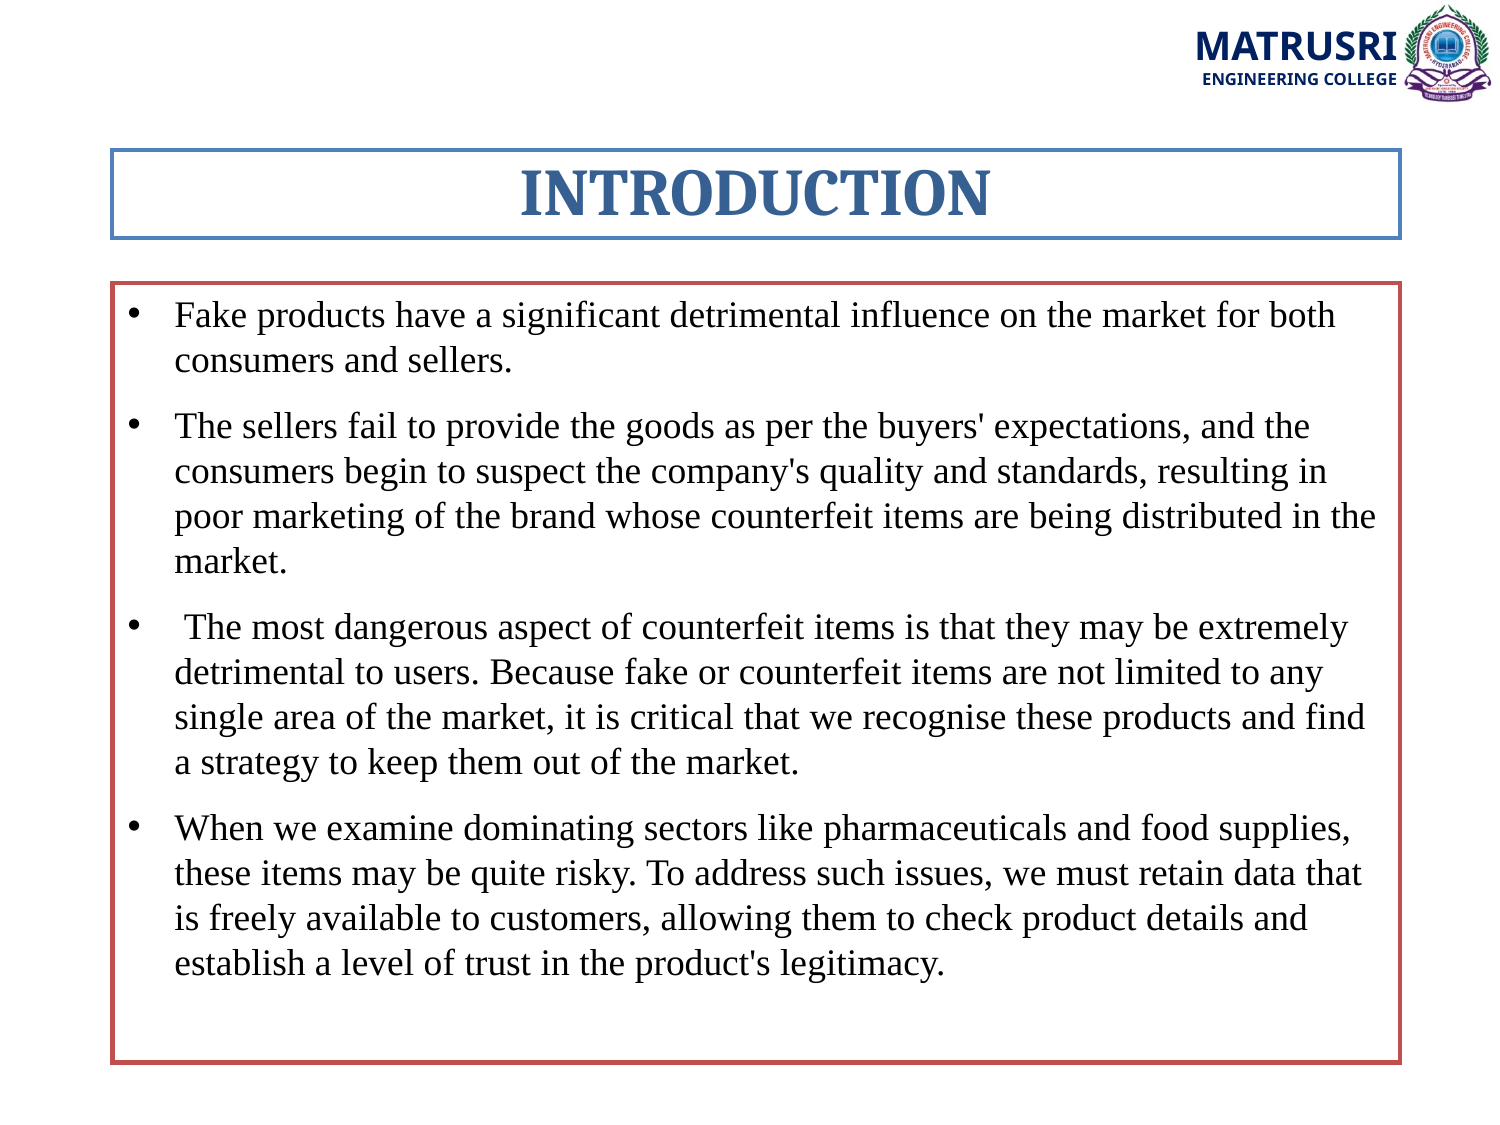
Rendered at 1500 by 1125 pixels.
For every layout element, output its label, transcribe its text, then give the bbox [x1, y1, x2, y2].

picture [1393, 0, 1500, 106]
text_box MATRUSRI ENGINEERING COLLEGE [1124, 13, 1388, 96]
text_box INTRODUCTION [111, 149, 1400, 238]
text_box Fake products have a significant detrimental influence on the market for both consumers and sellers. The sellers fail to provide the goods as per the buyers' expectations, and the consumers begin to suspect the company's quality and standards, resulting in poor marketing of the brand whose counterfeit items are being distributed in the market. The most dangerous aspect of counterfeit items is that they may be extremely detrimental to users. Because fake or counterfeit items are not limited to any single area of the market, it is critical that we recognise these products and find a strategy to keep them out of the market. When we examine dominating sectors like pharmaceuticals and food supplies, these items may be quite risky. To address such issues, we must retain data that is freely available to customers, allowing them to check product details and establish a level of trust in the product's legitimacy. [112, 282, 1400, 1063]
